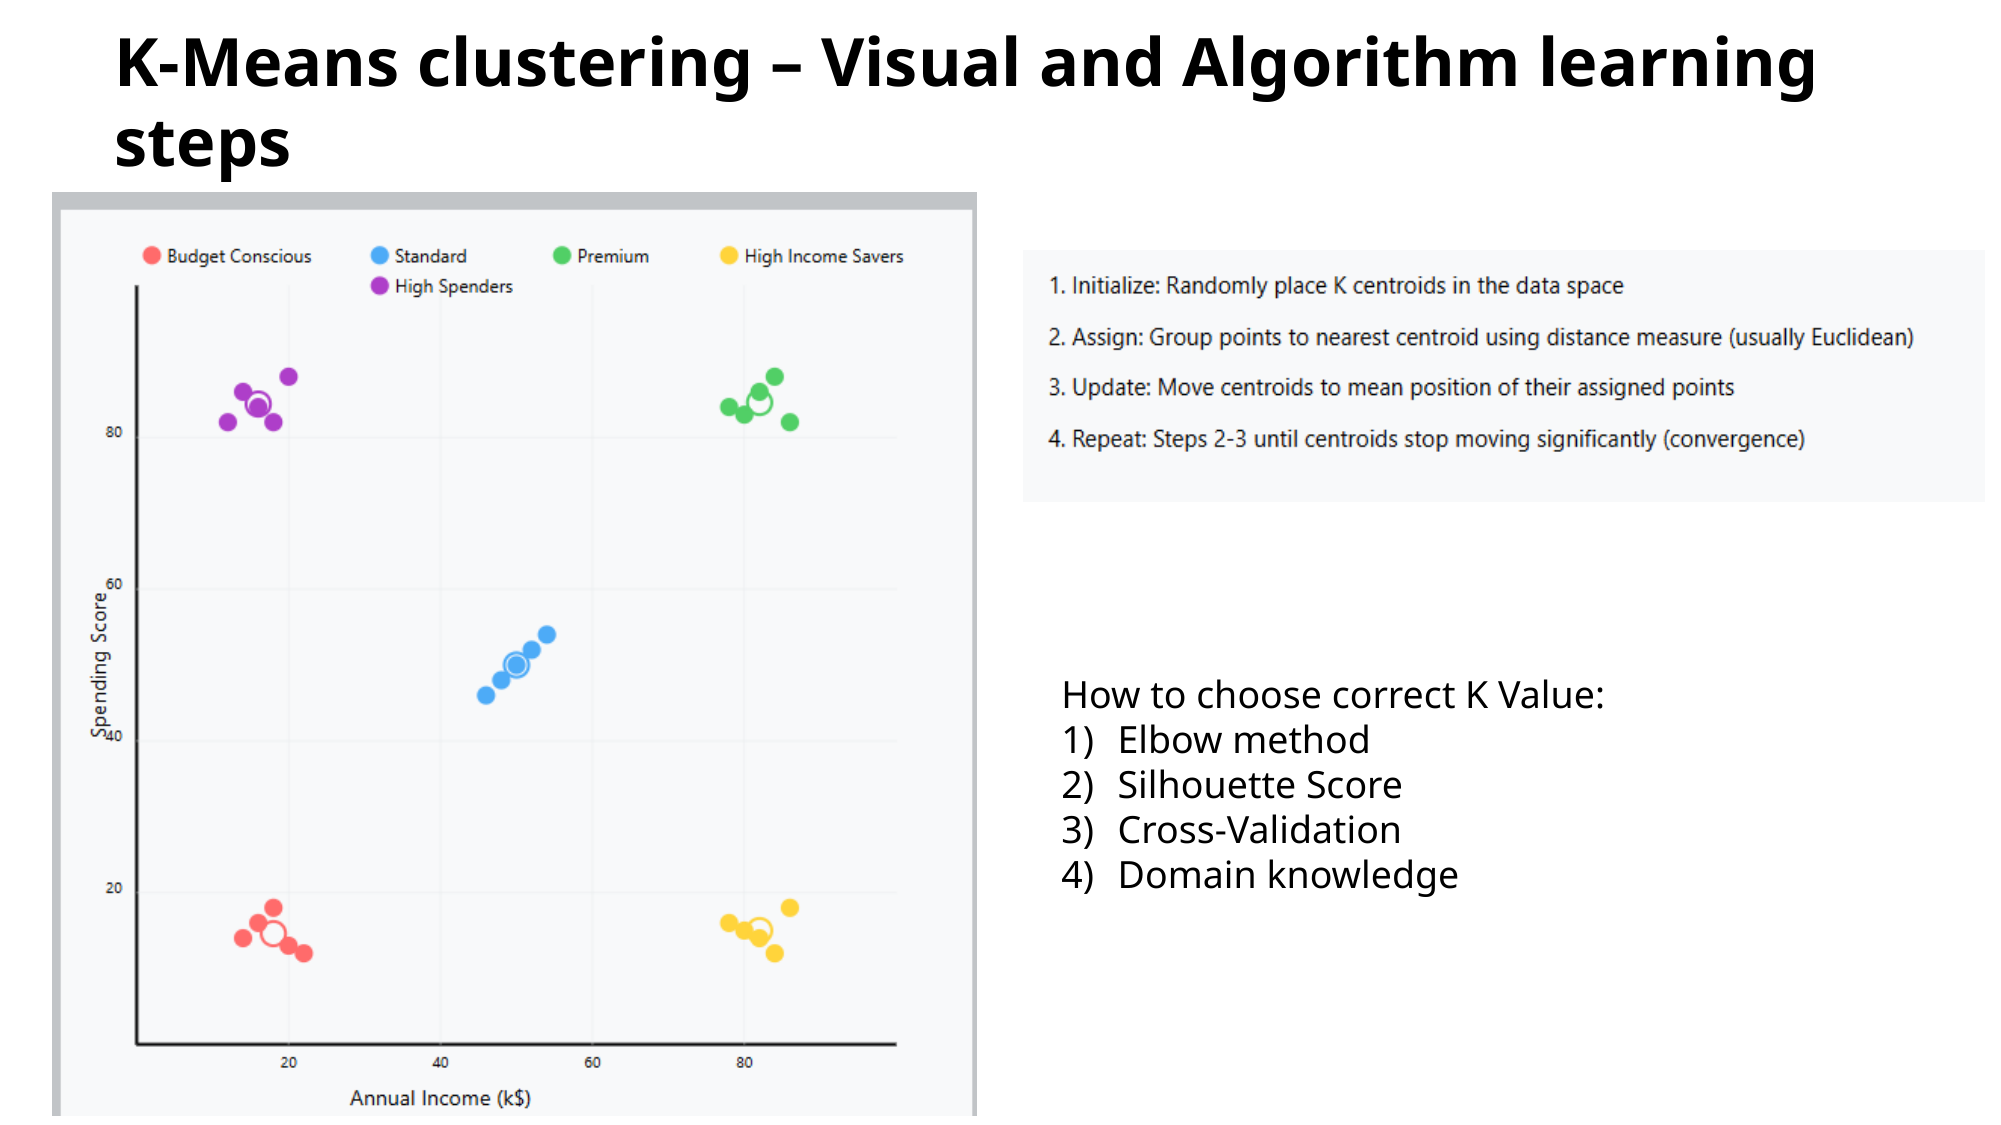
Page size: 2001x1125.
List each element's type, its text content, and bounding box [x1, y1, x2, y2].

picture [1022, 249, 1986, 503]
text_box [977, 212, 1973, 1095]
picture [52, 191, 977, 1116]
text_box How to choose correct K Value: Elbow method Silhouette Score Cross-Validation Domain knowledge [1046, 664, 1973, 949]
text_box K-Means clustering – Visual and Algorithm learning steps [99, 49, 1900, 212]
